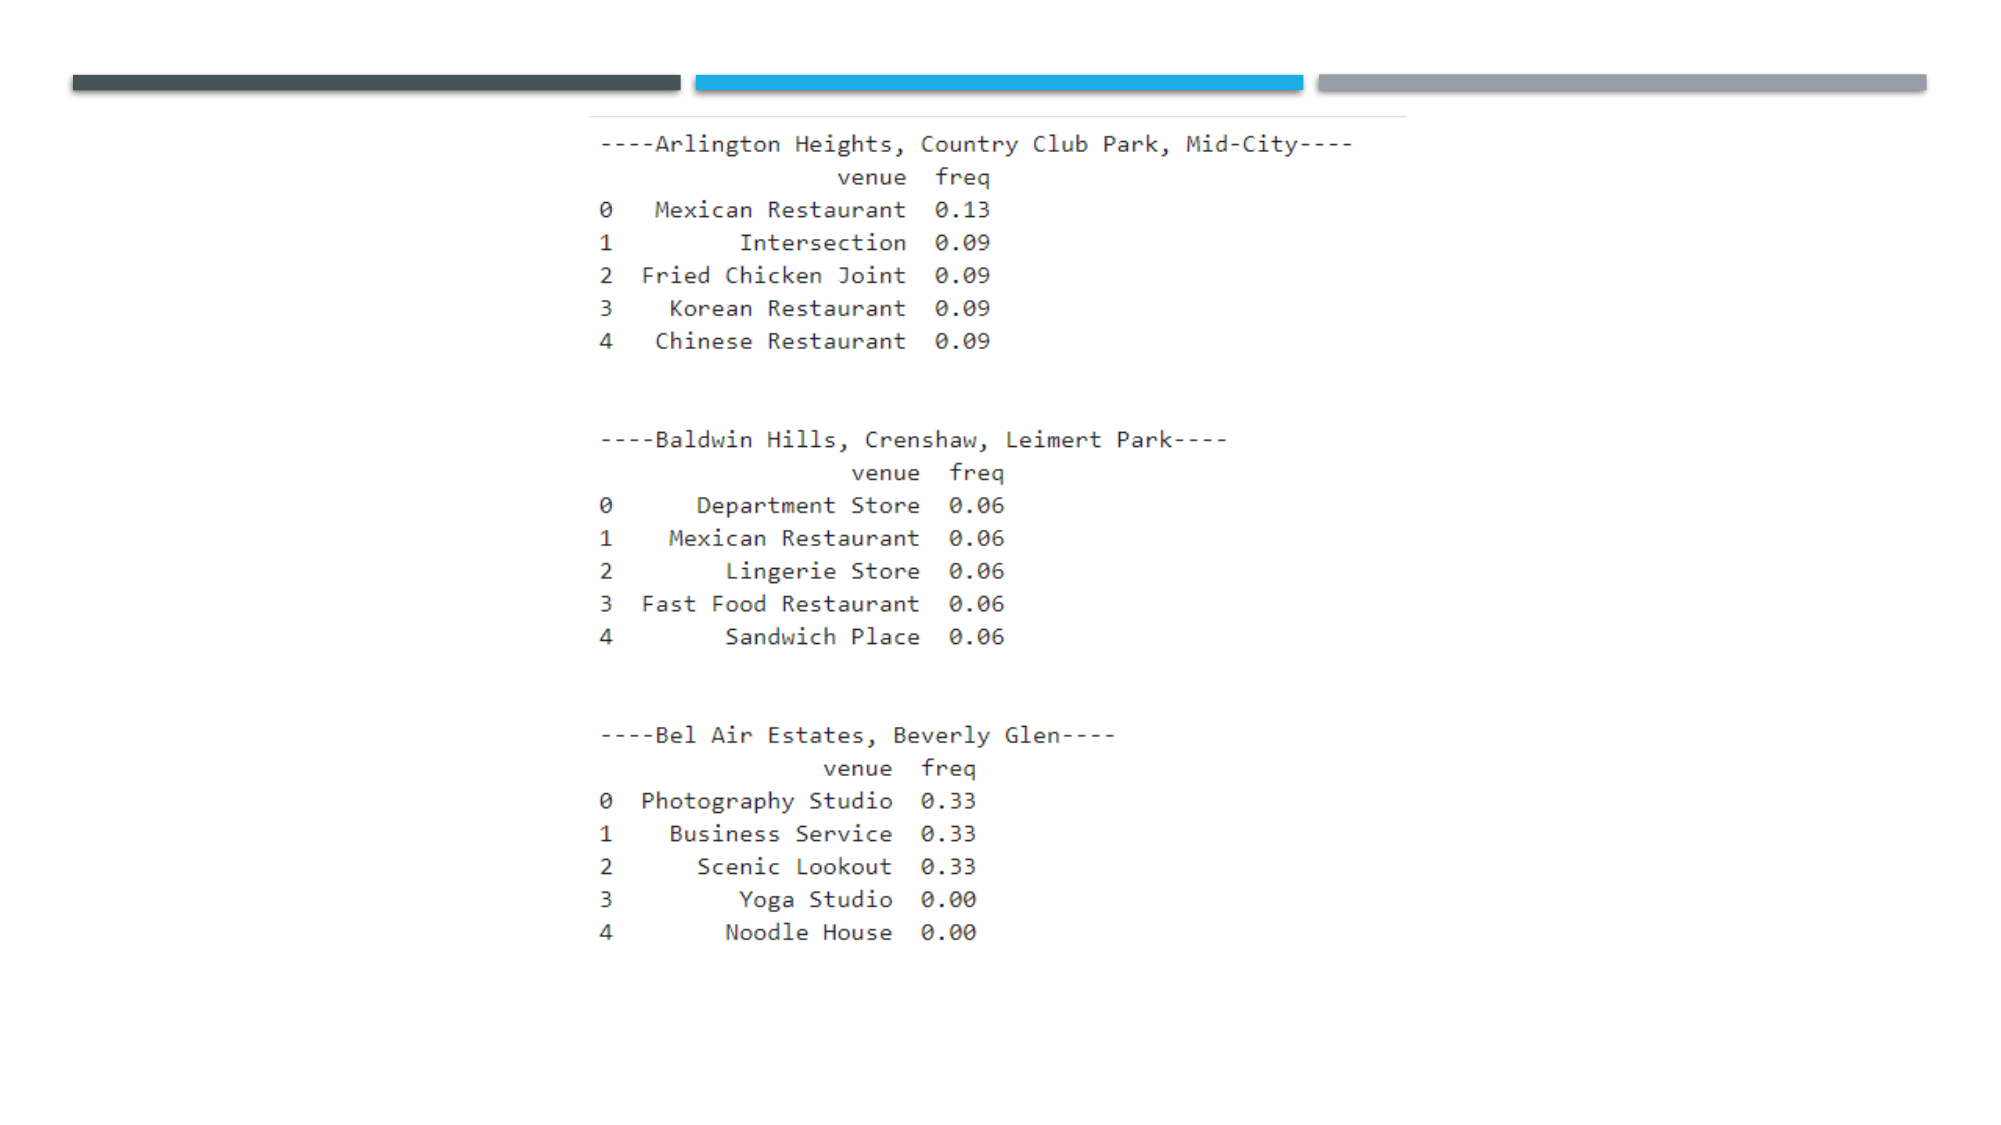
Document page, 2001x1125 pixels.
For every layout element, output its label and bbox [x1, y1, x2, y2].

picture [550, 115, 1407, 1010]
